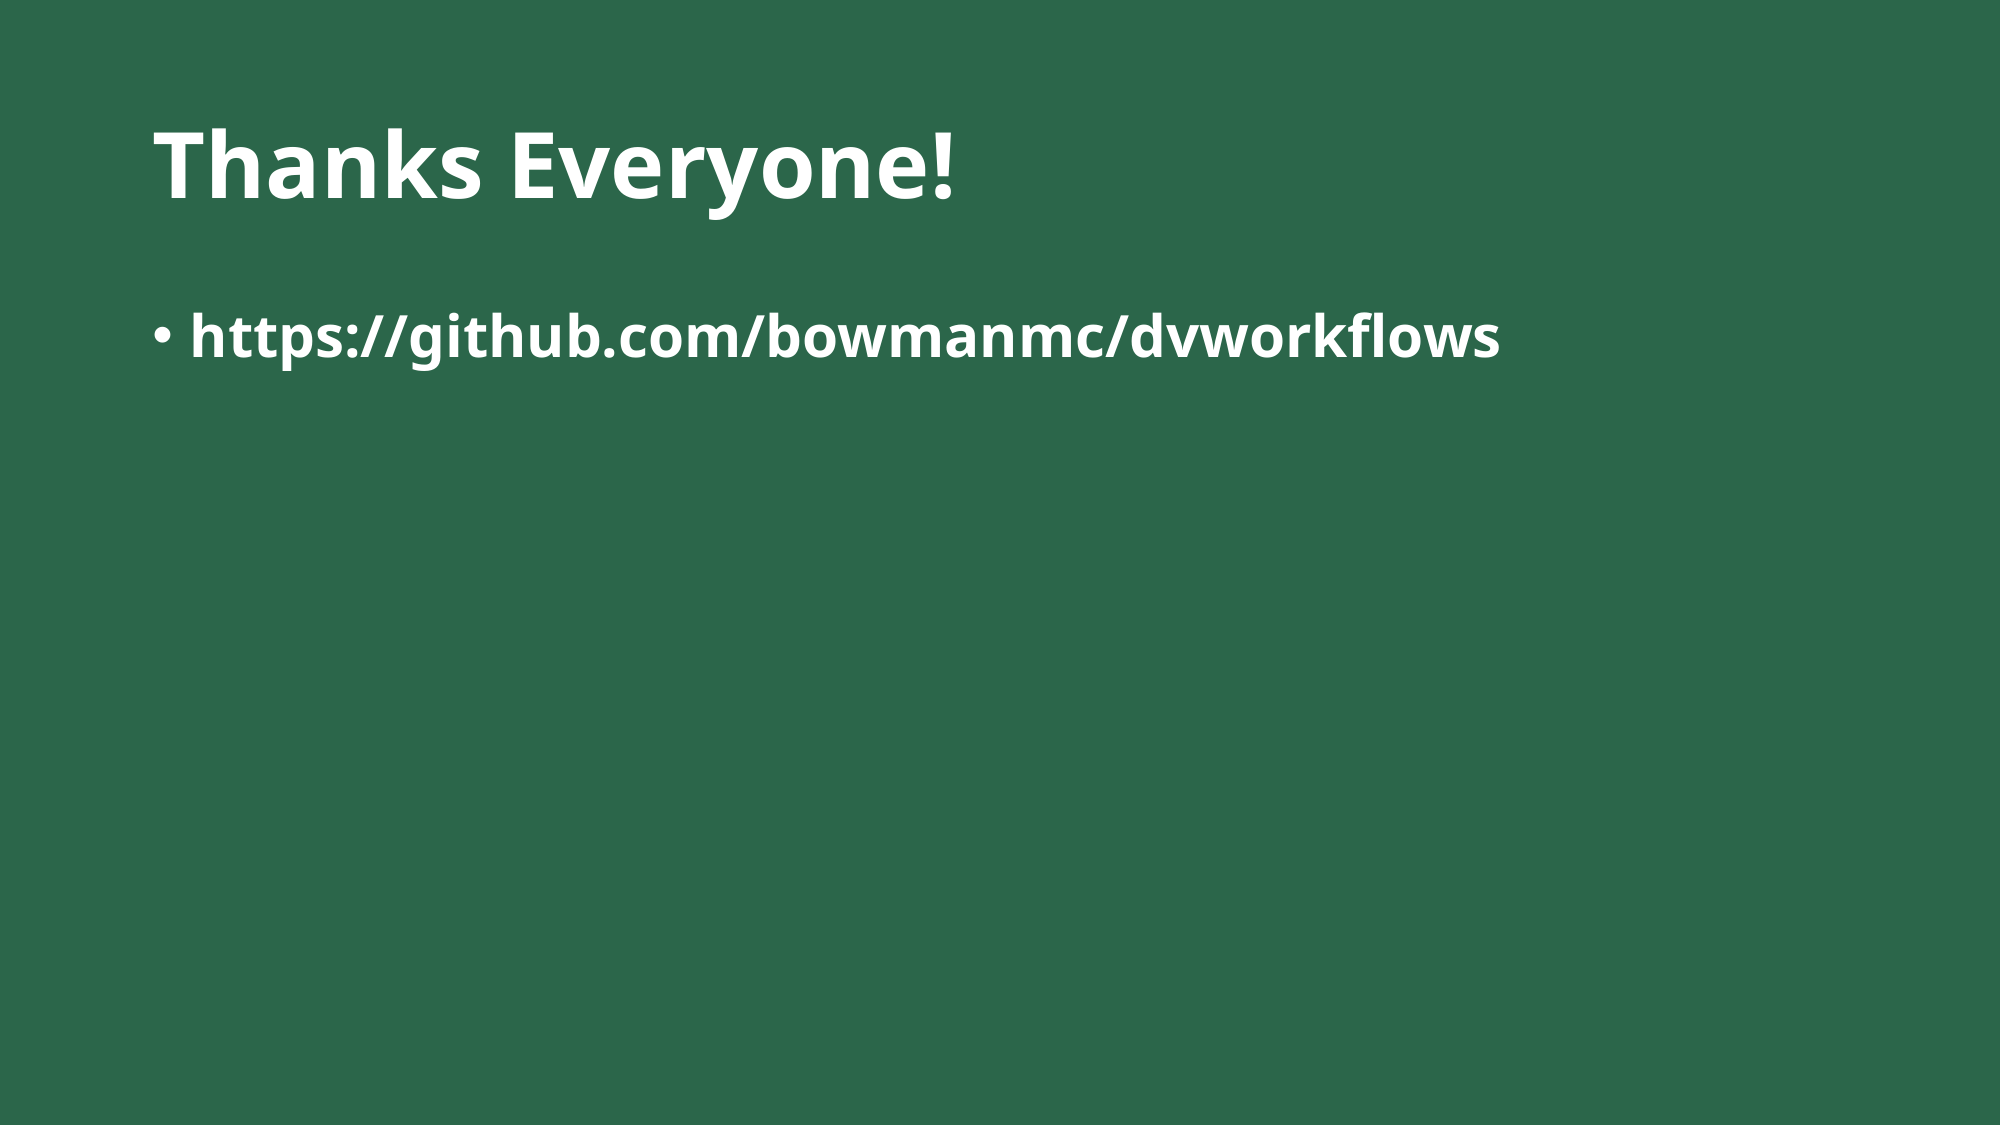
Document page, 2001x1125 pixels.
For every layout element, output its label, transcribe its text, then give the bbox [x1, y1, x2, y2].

list https://github.com/bowmanmc/dvworkflows [137, 299, 1863, 1014]
title Thanks Everyone! [137, 59, 1863, 278]
